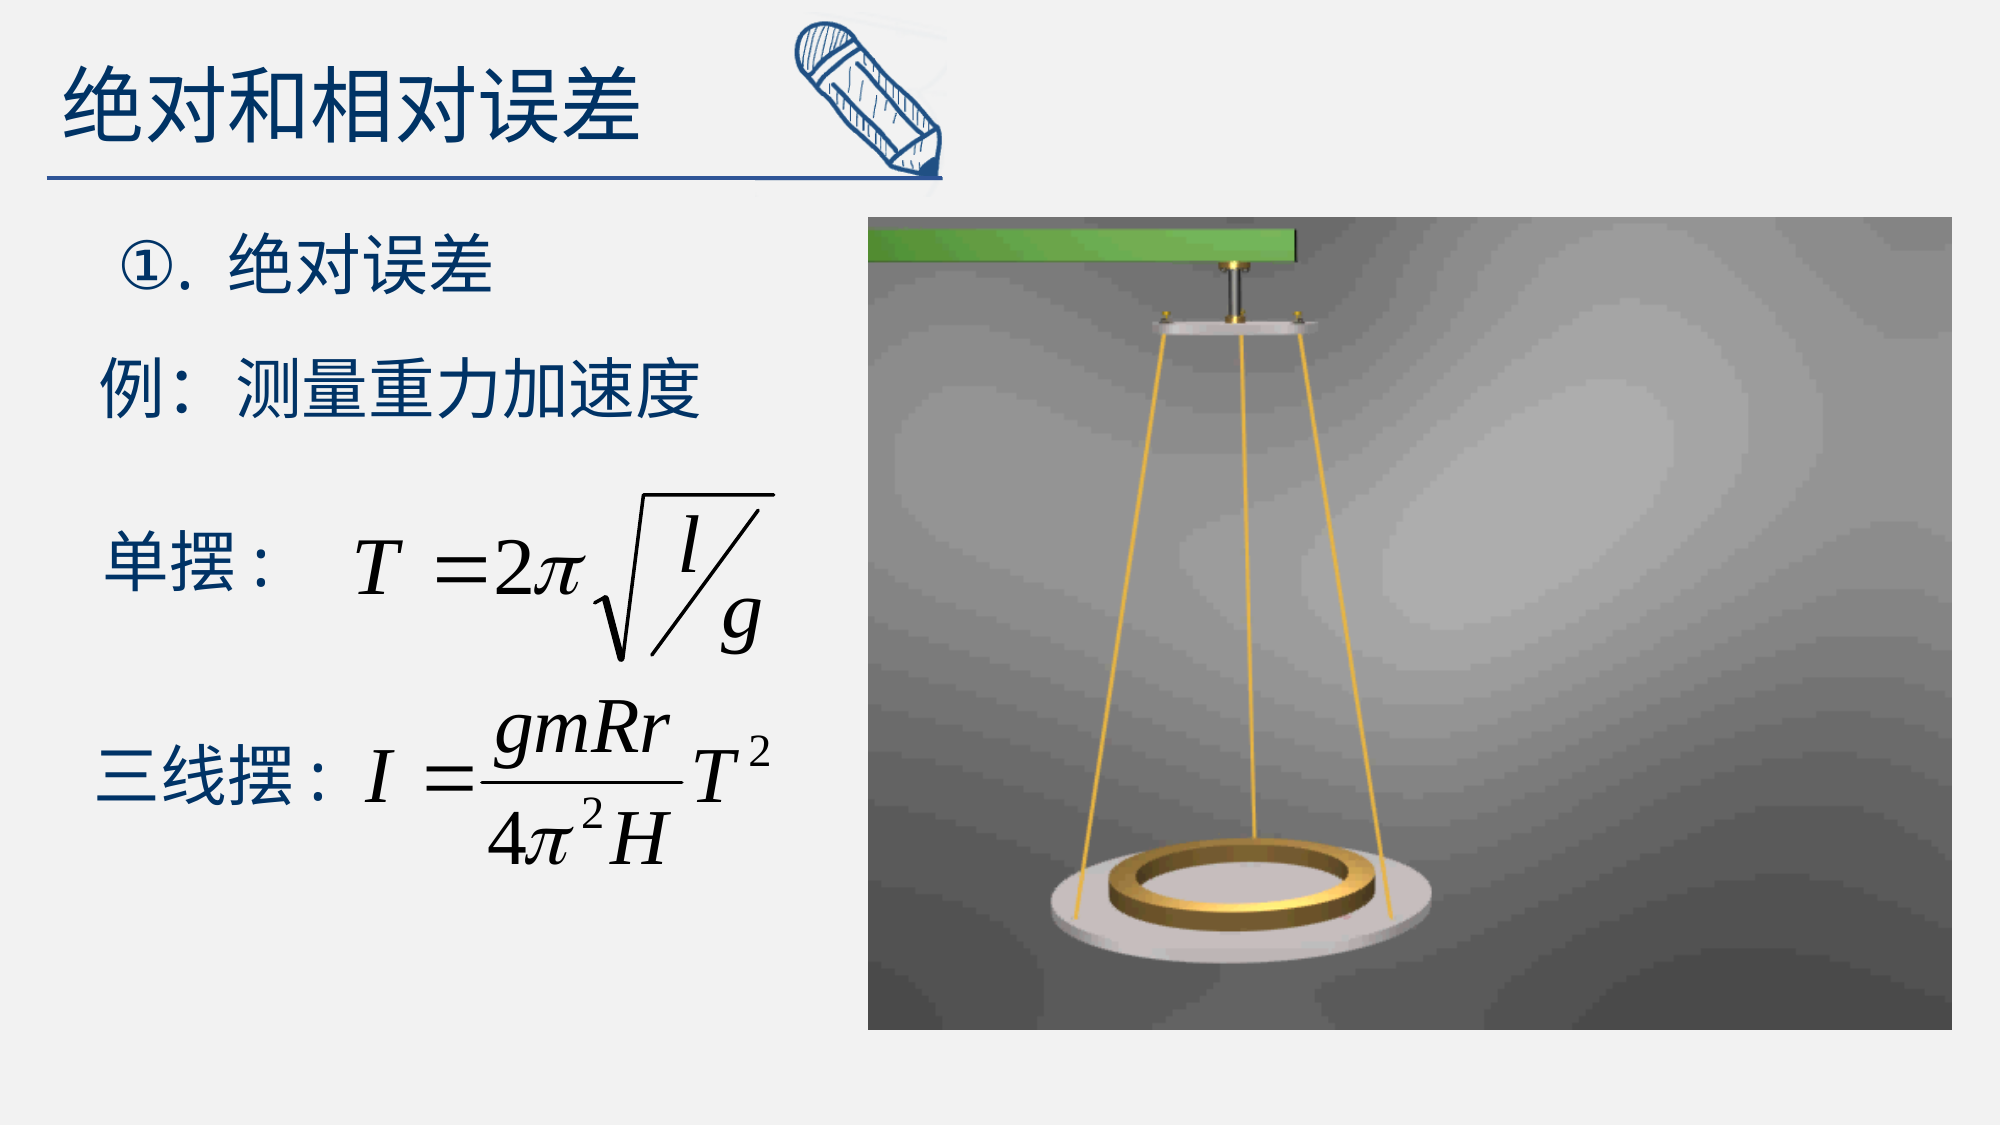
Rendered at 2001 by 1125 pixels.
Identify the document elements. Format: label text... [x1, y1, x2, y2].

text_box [867, 217, 1953, 1031]
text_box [46, 12, 947, 197]
text_box 测量重力加速度 [220, 339, 846, 435]
text_box 三线摆: [79, 726, 342, 821]
text_box 单摆: [87, 512, 344, 608]
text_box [350, 676, 788, 882]
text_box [344, 478, 795, 677]
text_box ①. 绝对误差 [102, 215, 590, 310]
text_box 例： [83, 338, 247, 434]
